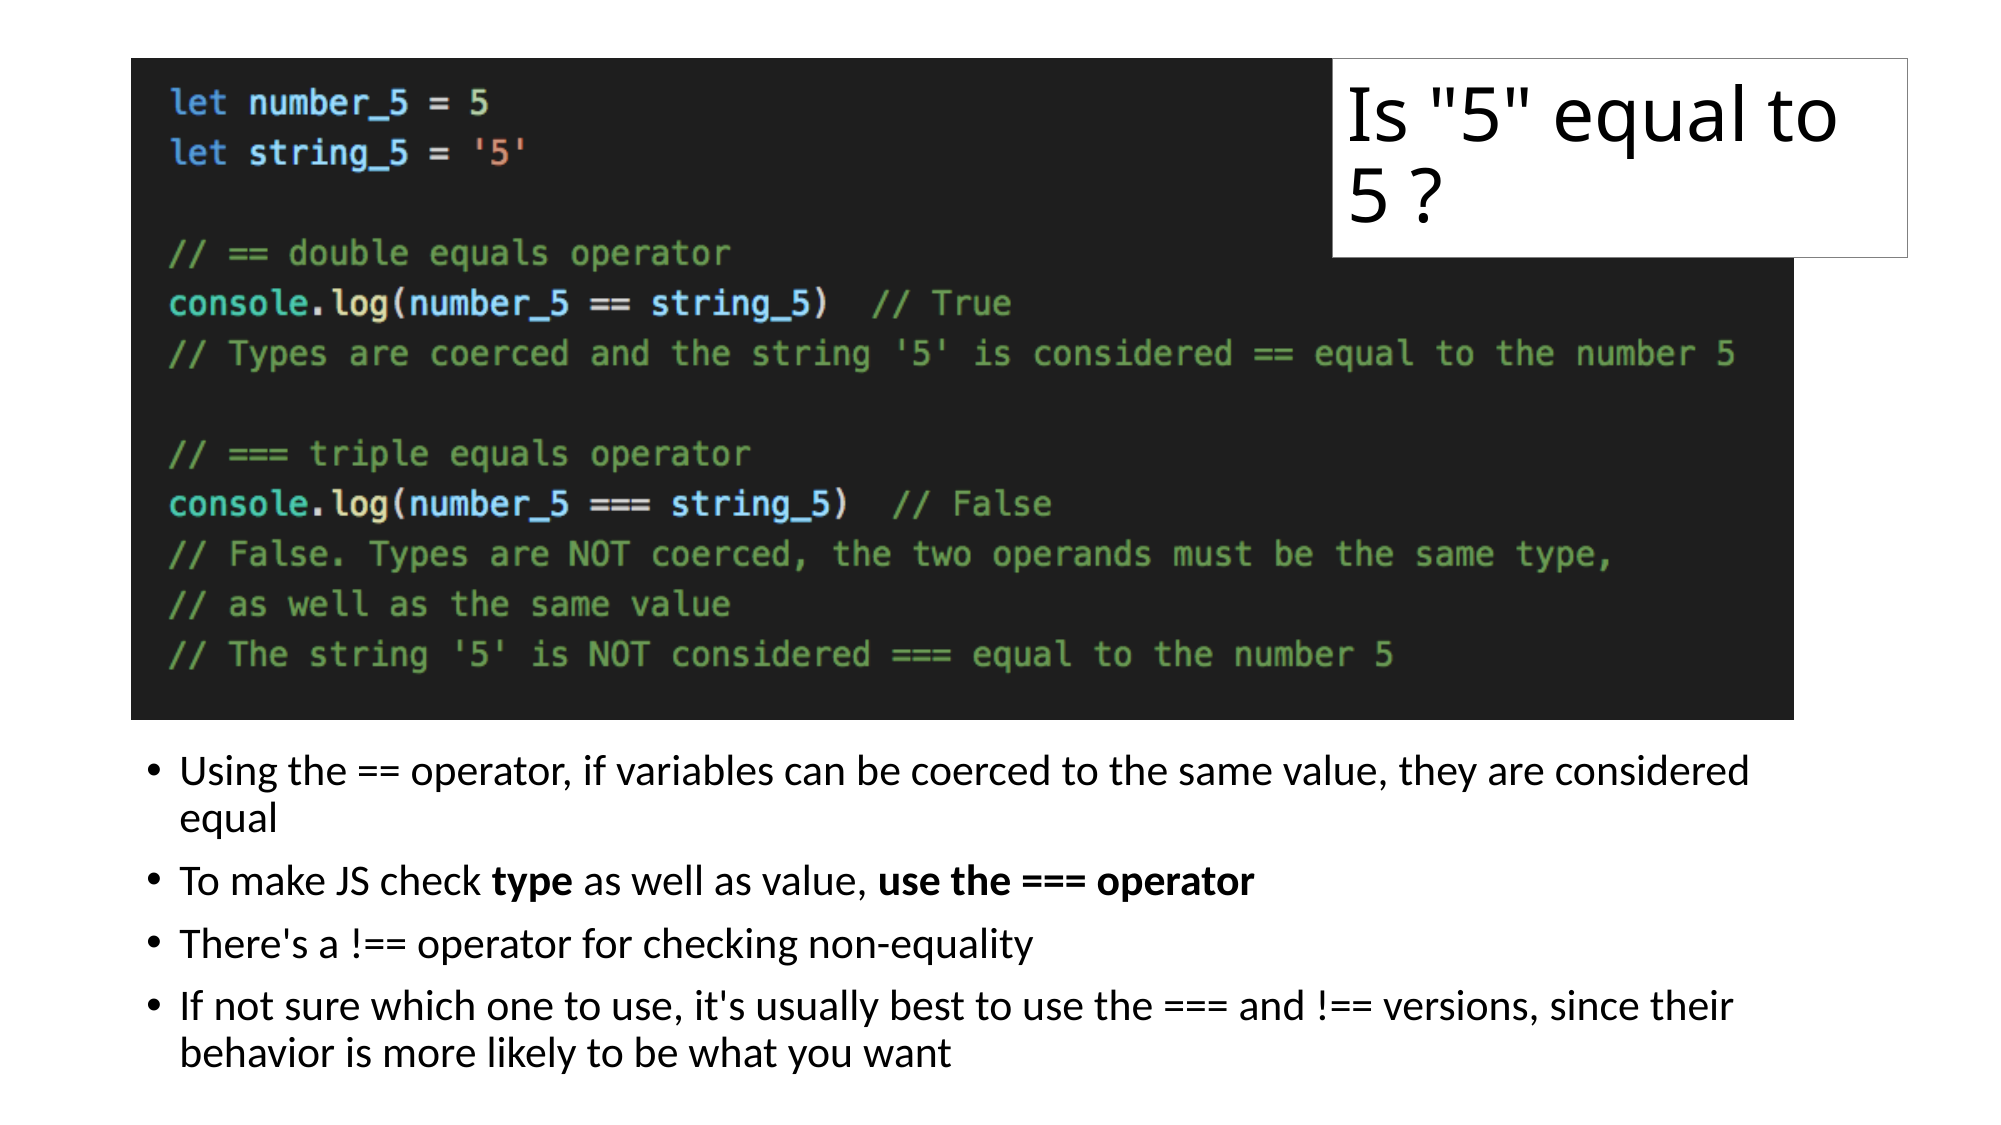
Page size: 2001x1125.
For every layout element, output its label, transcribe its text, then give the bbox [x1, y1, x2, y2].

picture [131, 58, 1794, 720]
title Is "5" equal to 5 ? [1794, 58, 1908, 258]
list Using the == operator, if variables can be coerced to the same value, they are considered equal To make JS check type as well as value, use the === operator There's a !== operator for checking non-equality If not sure which one to use, it's usually best to use the === and !== versions, since their behavior is more likely to be what you want [131, 740, 1862, 1088]
